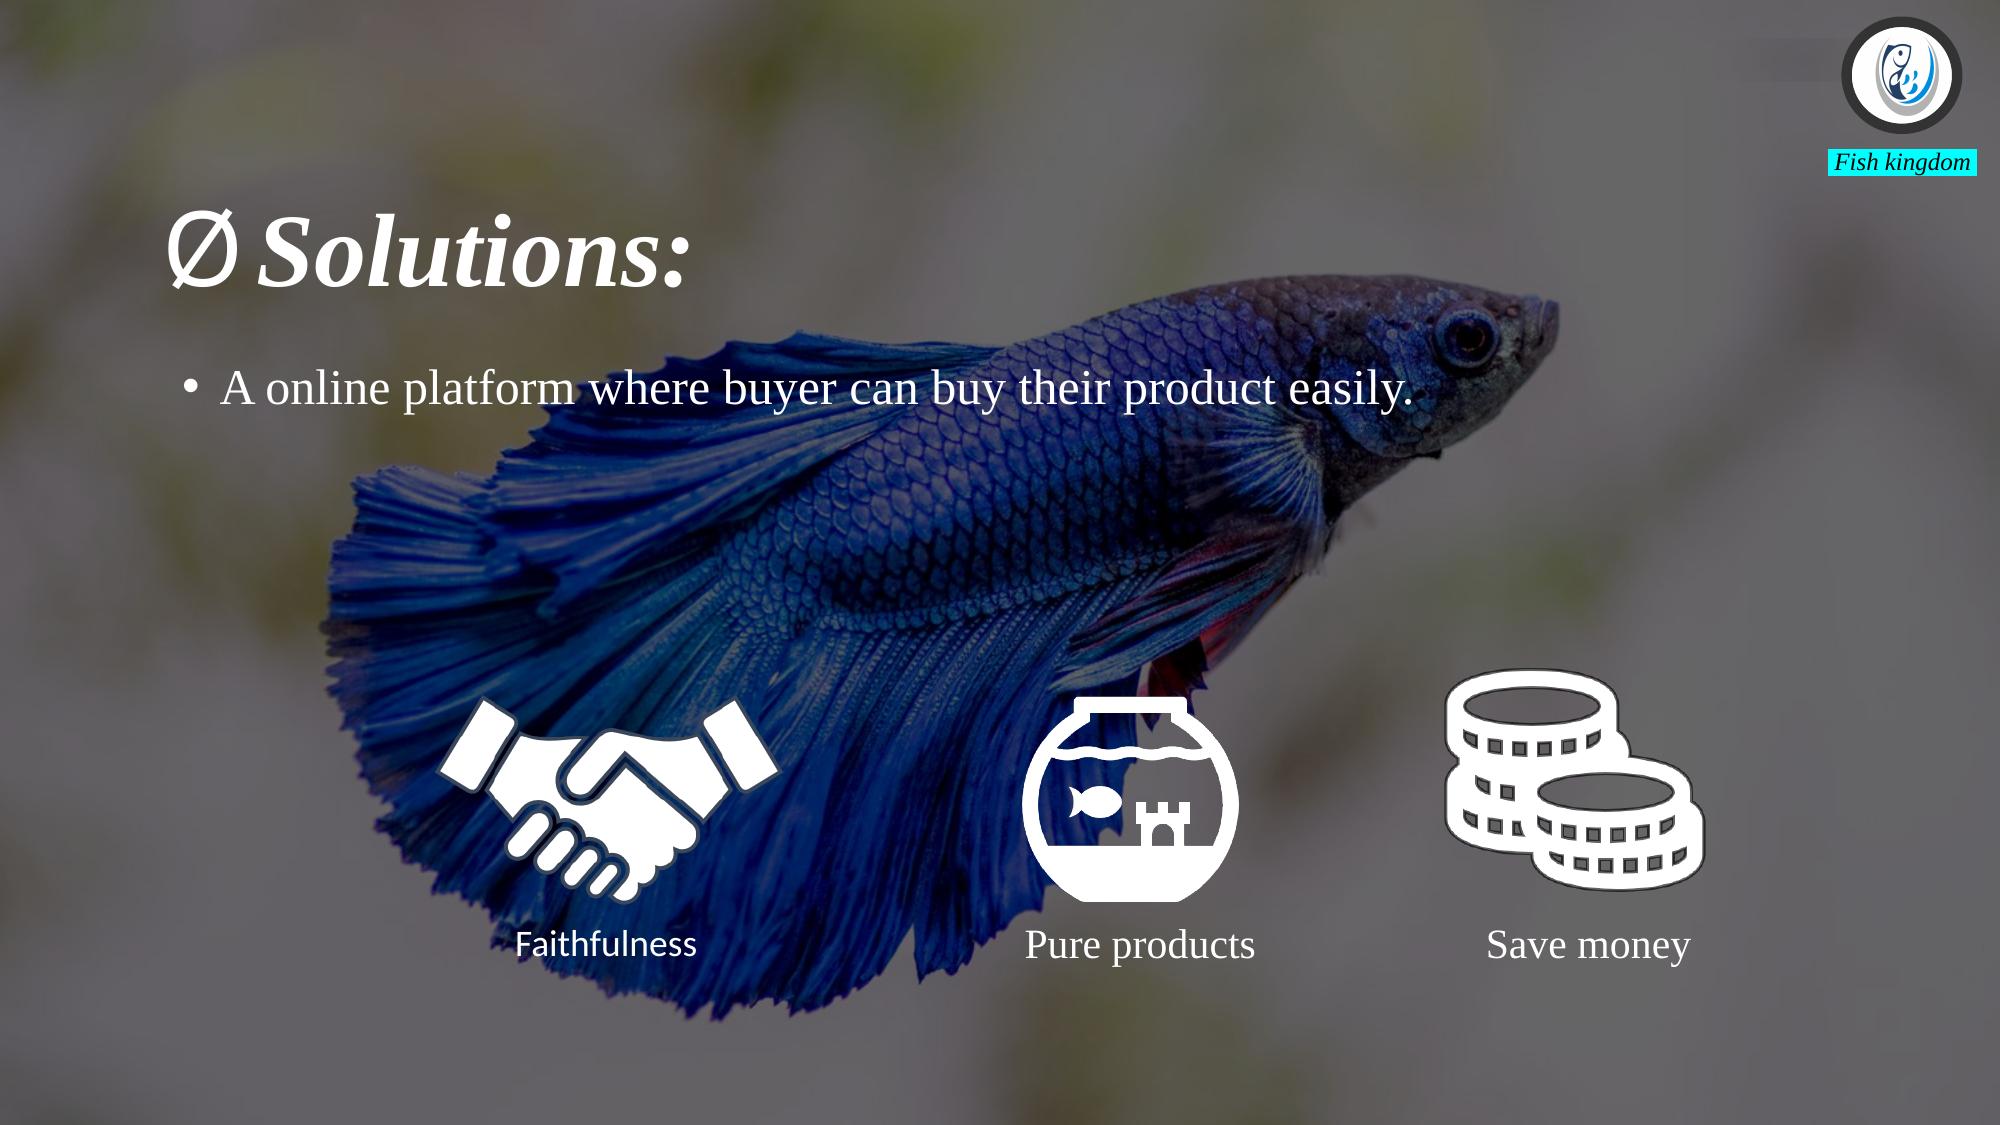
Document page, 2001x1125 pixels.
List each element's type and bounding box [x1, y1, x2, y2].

text_box [1813, 21, 2000, 184]
picture [0, 0, 2000, 1125]
